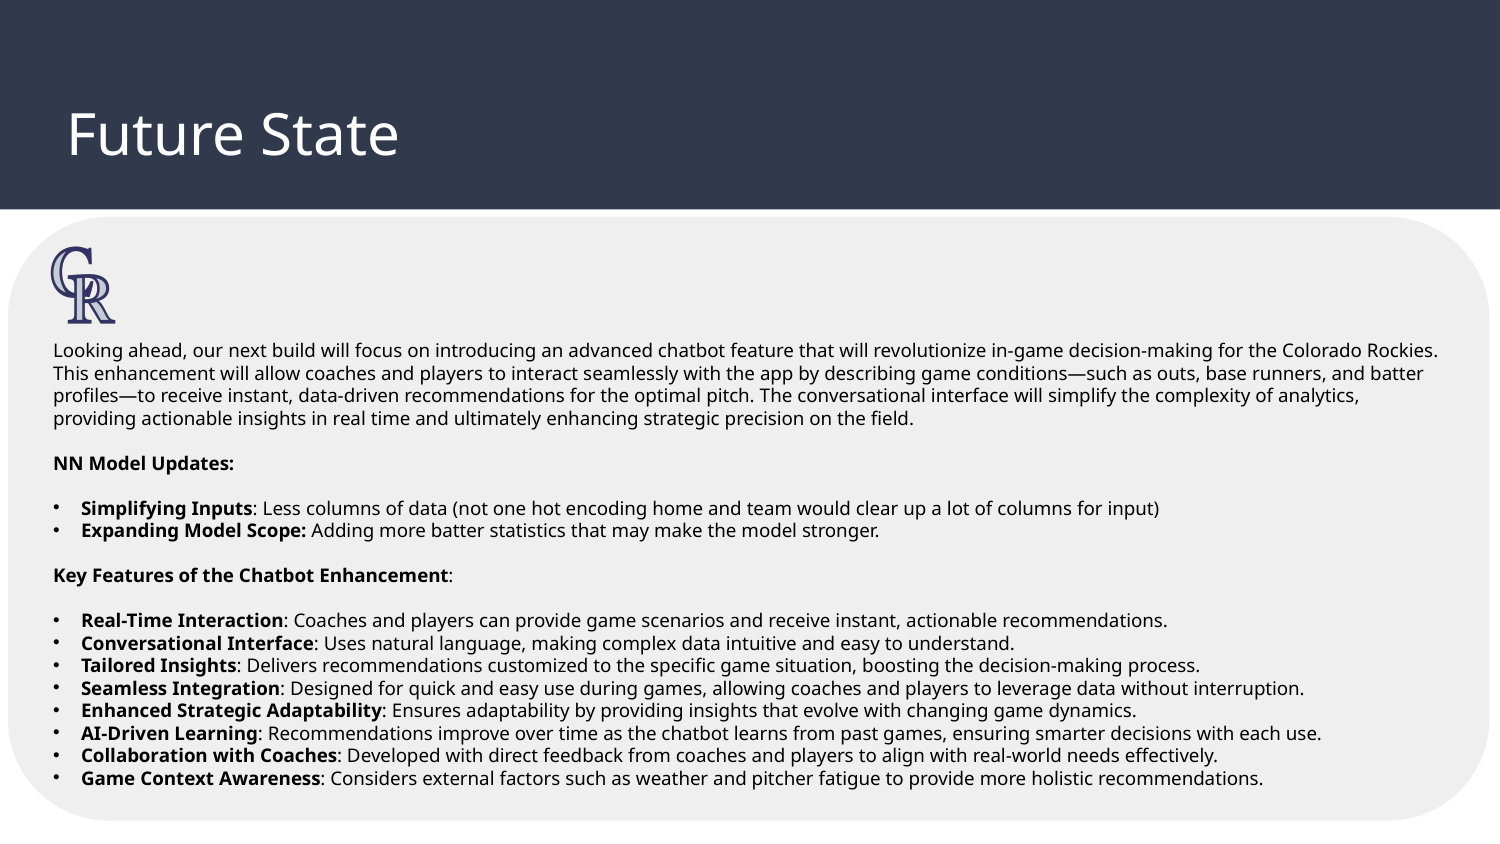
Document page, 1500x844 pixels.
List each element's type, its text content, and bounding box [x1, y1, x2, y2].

title Future State [51, 82, 1449, 185]
text_box Looking ahead, our next build will focus on introducing an advanced chatbot feature that will revolutionize in-game decision-making for the Colorado Rockies. This enhancement will allow coaches and players to interact seamlessly with the app by describing game conditions—such as outs, base runners, and batter profiles—to receive instant, data-driven recommendations for the optimal pitch. The conversational interface will simplify the complexity of analytics, providing actionable insights in real time and ultimately enhancing strategic precision on the field. NN Model Updates: Simplifying Inputs: Less columns of data (not one hot encoding home and team would clear up a lot of columns for input) Expanding Model Scope: Adding more batter statistics that may make the model stronger. Key Features of the Chatbot Enhancement: Real-Time Interaction: Coaches and players can provide game scenarios and receive instant, actionable recommendations. Conversational Interface: Uses natural language, making complex data intuitive and easy to understand. Tailored Insights: Delivers recommendations customized to the specific game situation, boosting the decision-making process. Seamless Integration: Designed for quick and easy use during games, allowing coaches and players to leverage data without interruption. Enhanced Strategic Adaptability: Ensures adaptability by providing insights that evolve with changing game dynamics. AI-Driven Learning: Recommendations improve over time as the chatbot learns from past games, ensuring smarter decisions with each use. Collaboration with Coaches: Developed with direct feedback from coaches and players to align with real-world needs effectively. Game Context Awareness: Considers external factors such as weather and pitcher fatigue to provide more holistic recommendations. [8, 217, 1489, 820]
picture [40, 237, 126, 332]
